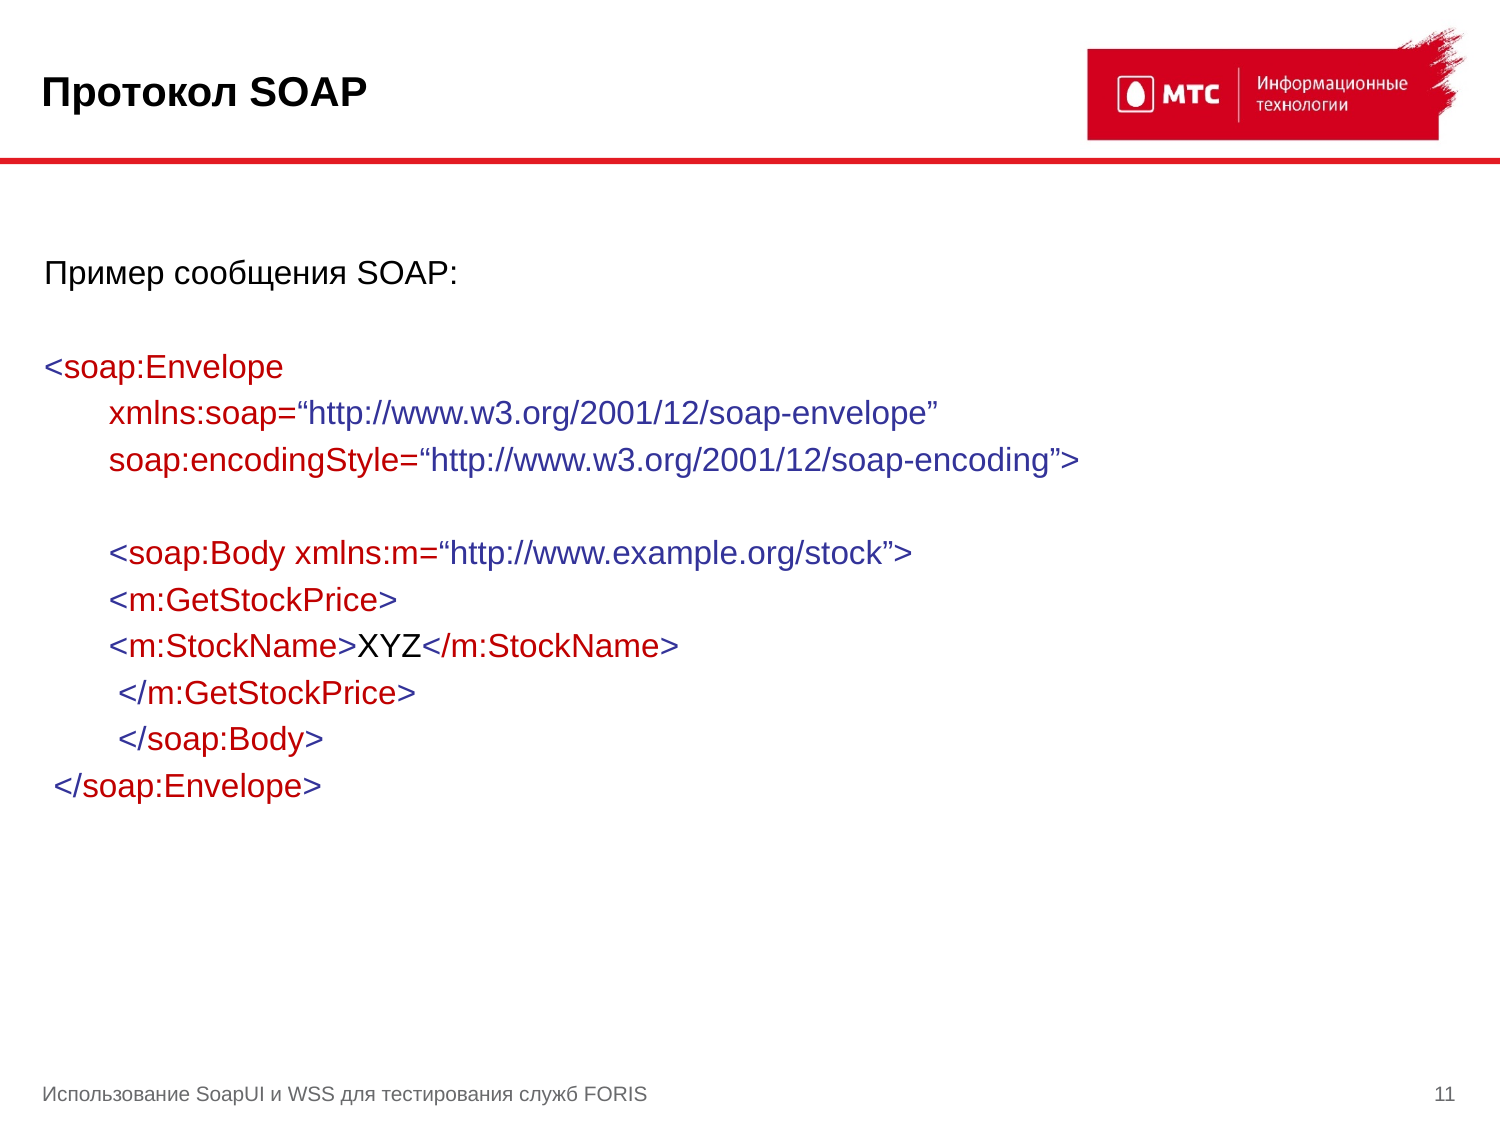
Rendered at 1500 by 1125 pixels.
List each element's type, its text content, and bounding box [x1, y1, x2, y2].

text_box Пример сообщения SOAP: <soap:Envelope xmlns:soap=“http://www.w3.org/2001/12/soap-envelope” soap:encodingStyle=“http://www.w3.org/2001/12/soap-encoding”> <soap:Body xmlns:m=“http://www.example.org/stock”> <m:GetStockPrice> <m:StockName>XYZ</m:StockName> </m:GetStockPrice> </soap:Body> </soap:Envelope> [29, 244, 1436, 858]
title Протокол SOAP [40, 18, 1306, 162]
footer Использование SoapUI и WSS для тестирования служб FORIS [41, 1070, 1377, 1107]
picture [1306, 19, 1475, 149]
slide_number 11 [1390, 1070, 1456, 1106]
